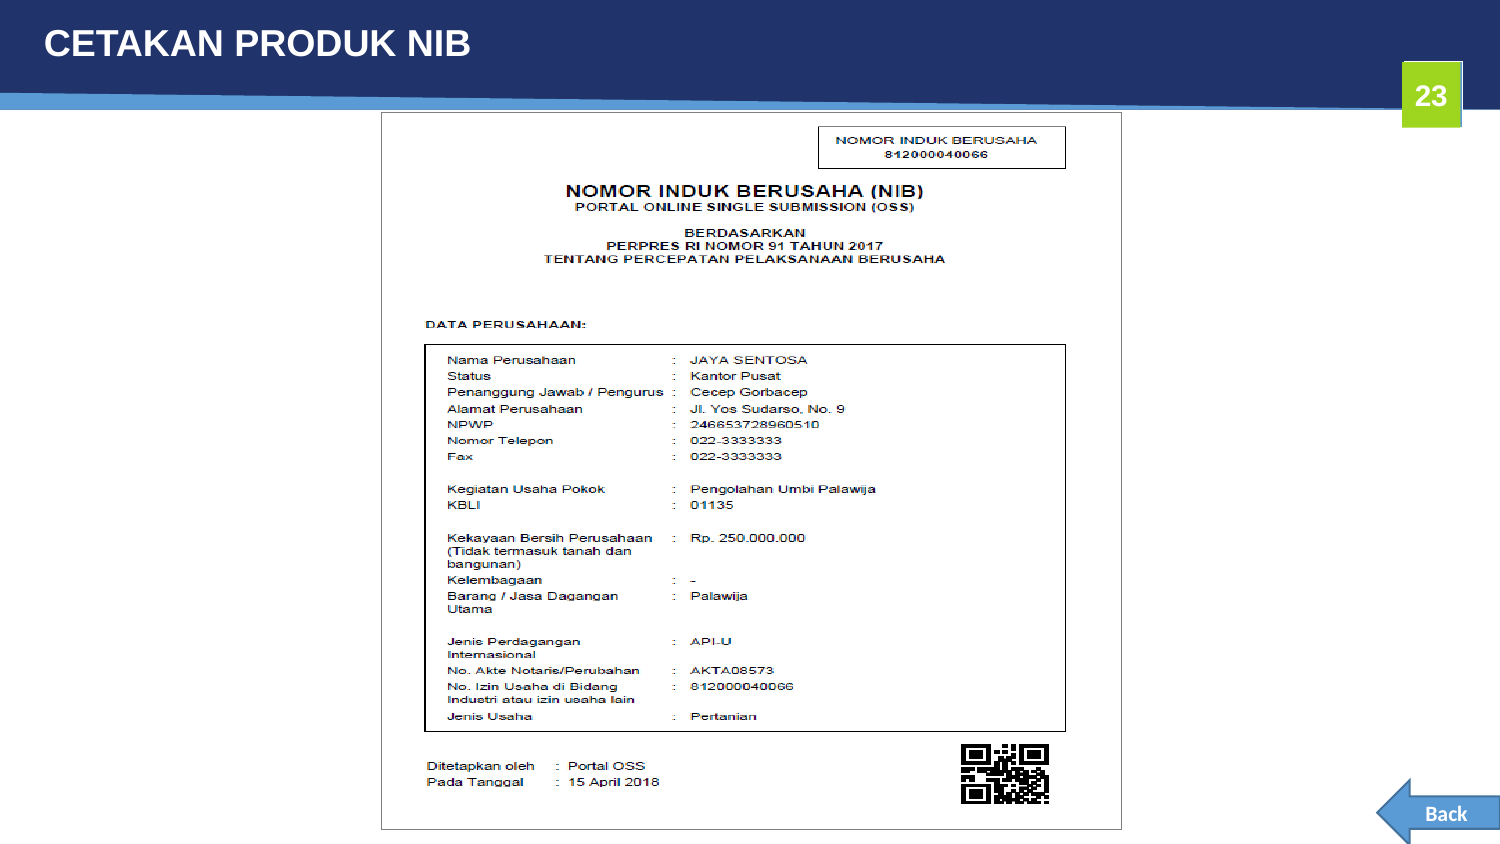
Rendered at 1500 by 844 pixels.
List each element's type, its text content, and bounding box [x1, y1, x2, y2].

picture [381, 112, 1122, 830]
text_box CETAKAN PRODUK NIB [29, 16, 487, 72]
text_box 23 [1402, 62, 1461, 128]
text_box Back [1375, 777, 1500, 844]
